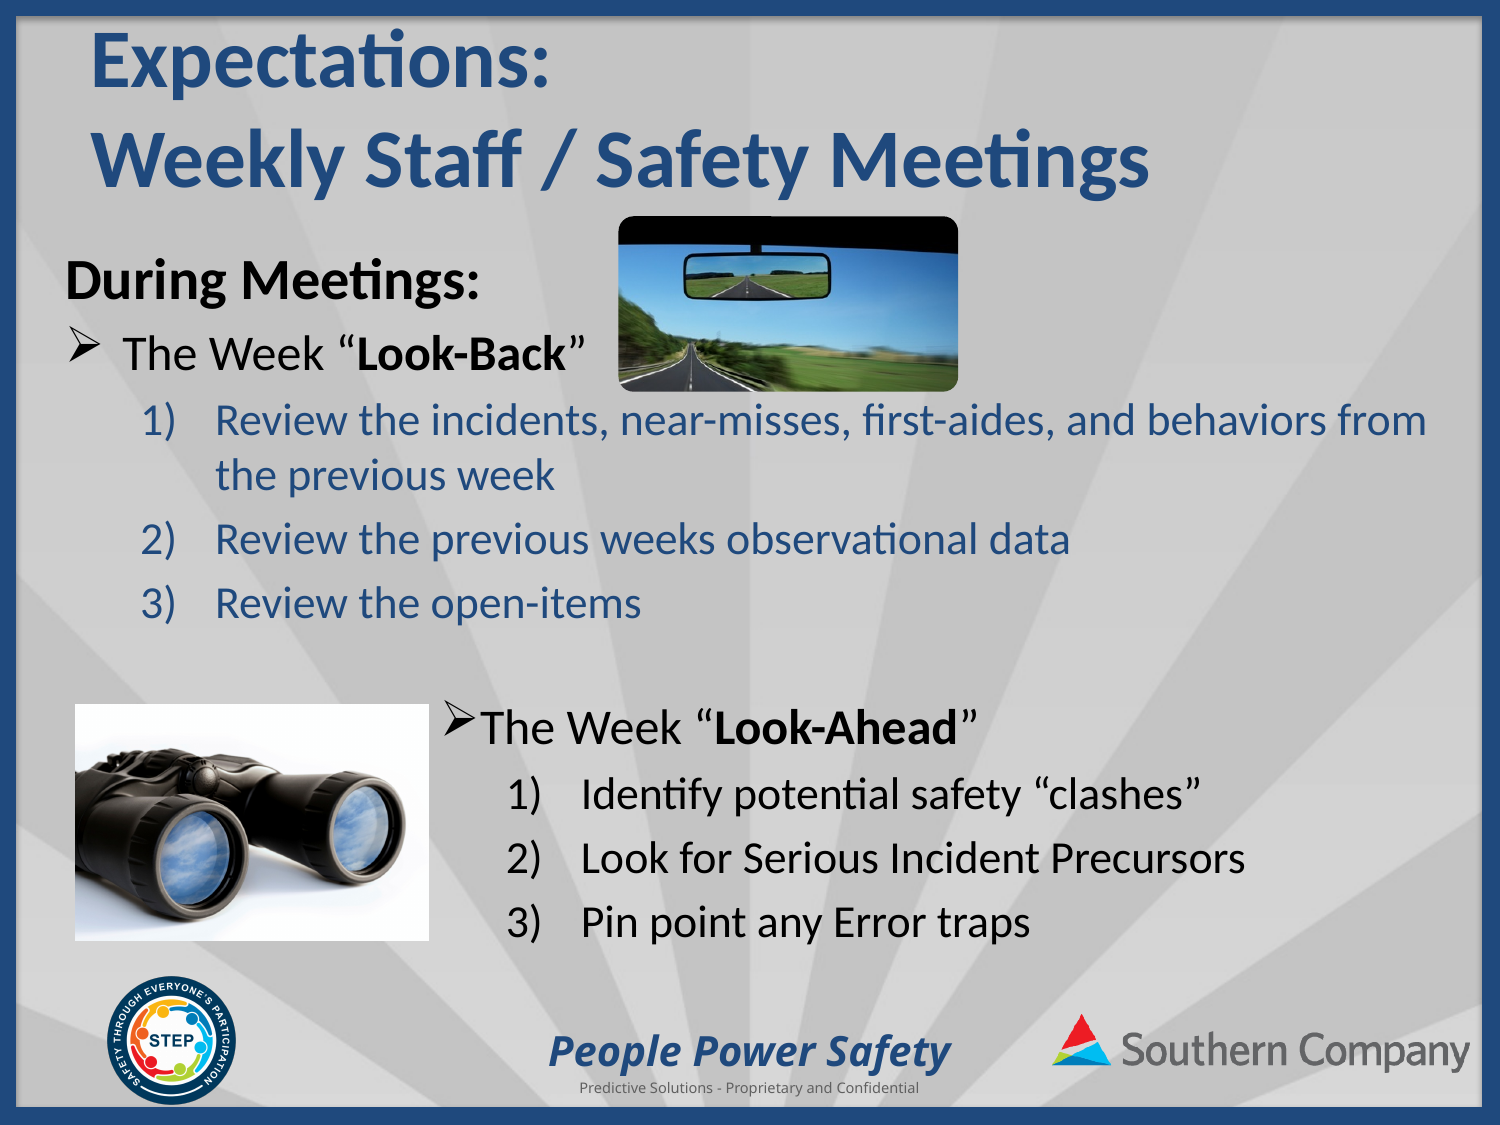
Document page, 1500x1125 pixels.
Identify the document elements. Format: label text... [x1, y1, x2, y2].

title Expectations: Weekly Staff / Safety Meetings [75, 24, 1425, 186]
picture [16, 16, 1482, 1107]
list During Meetings: The Week “Look-Back” Review the incidents, near-misses, first-aides, and behaviors from the previous week Review the previous weeks observational data Review the open-items The Week “Look-Ahead” Identify potential safety “clashes” Look for Serious Incident Precursors Pin point any Error traps [50, 233, 1449, 988]
